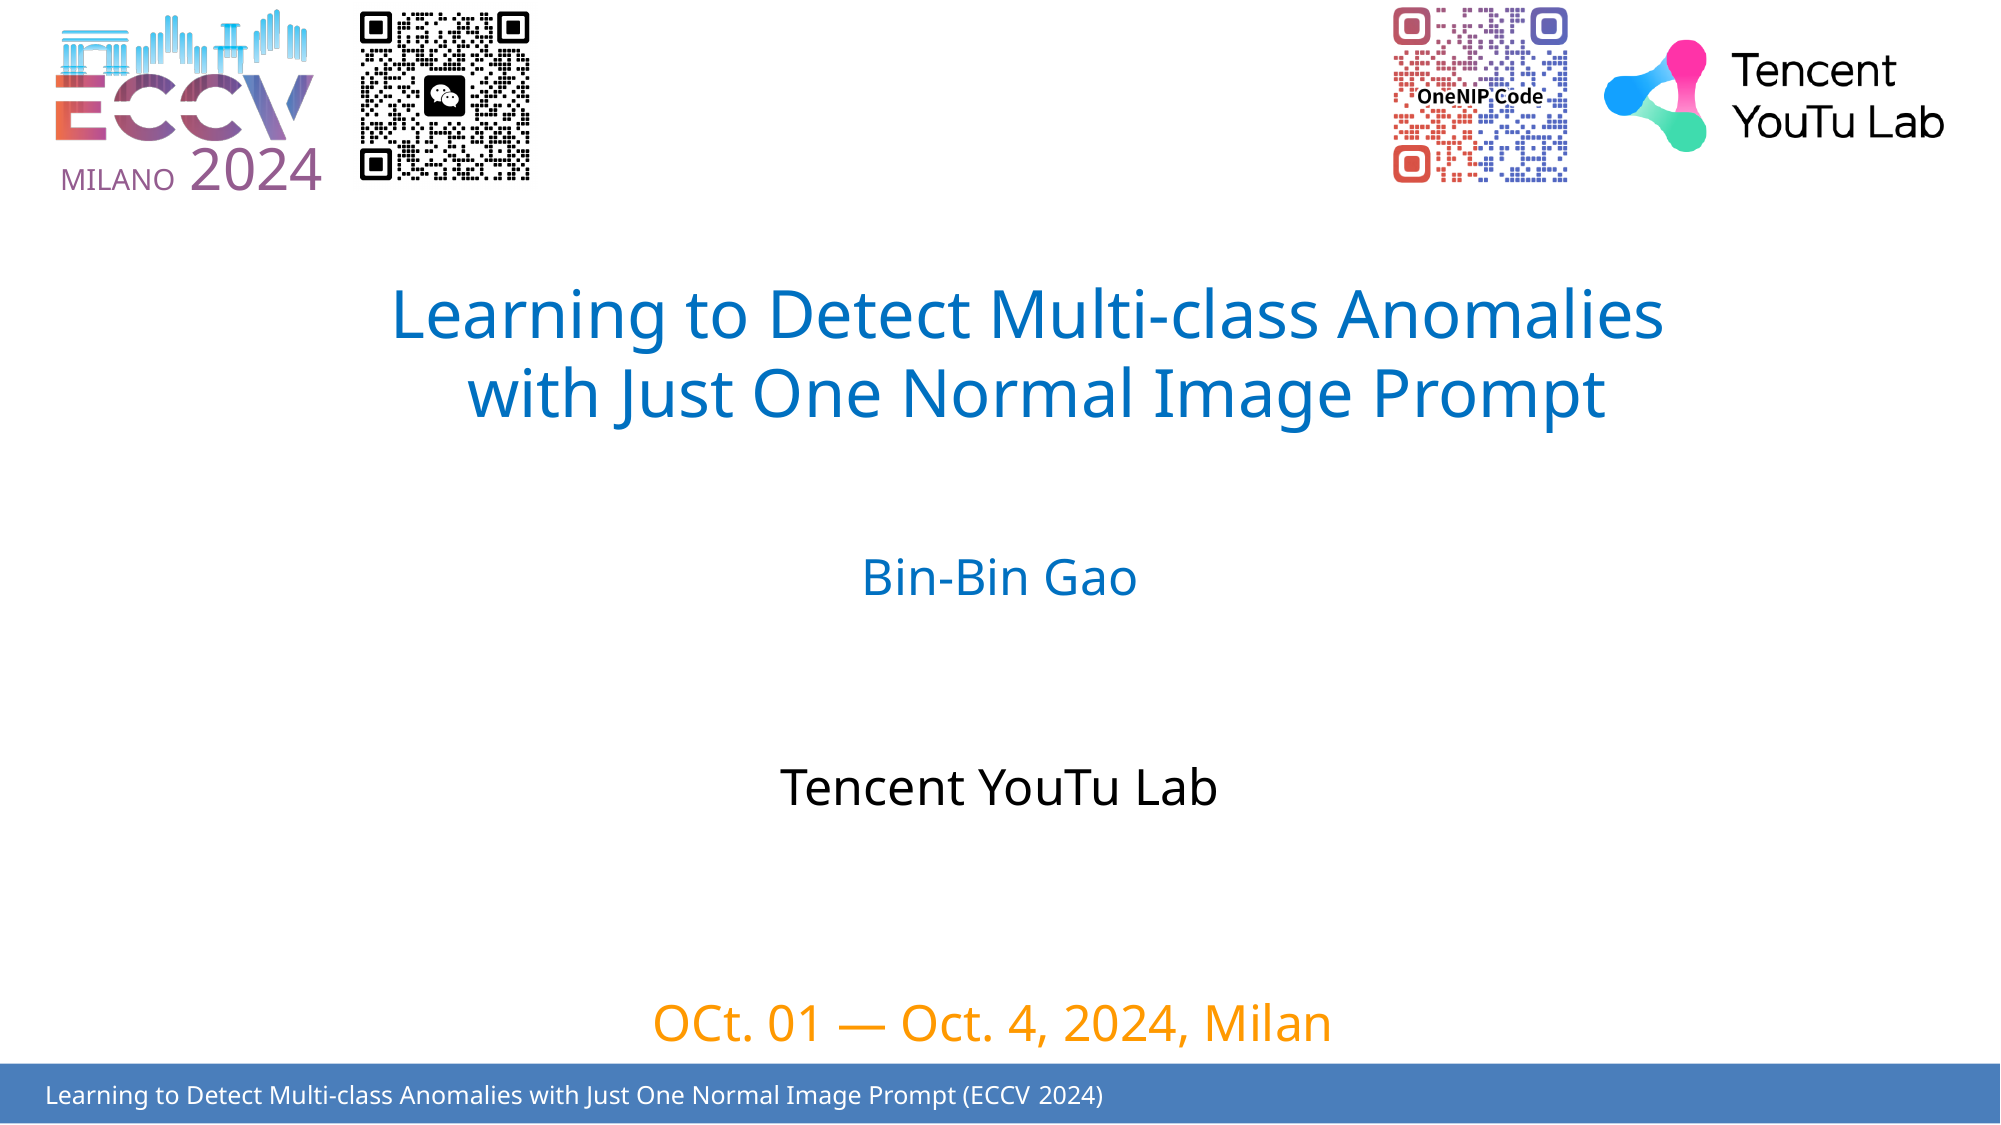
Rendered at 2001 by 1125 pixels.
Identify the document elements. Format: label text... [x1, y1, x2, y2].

picture [353, 2, 539, 191]
subtitle Bin-Bin Gao Tencent YouTu Lab OCt. 01 — Oct. 4, 2024, Milan [0, 468, 2000, 693]
picture [46, 1, 320, 124]
title Learning to Detect Multi-class Anomalies with Just One Normal Image Prompt [0, 269, 2000, 433]
picture [1387, 0, 1993, 203]
text_box MILANO 2024 [45, 124, 354, 210]
